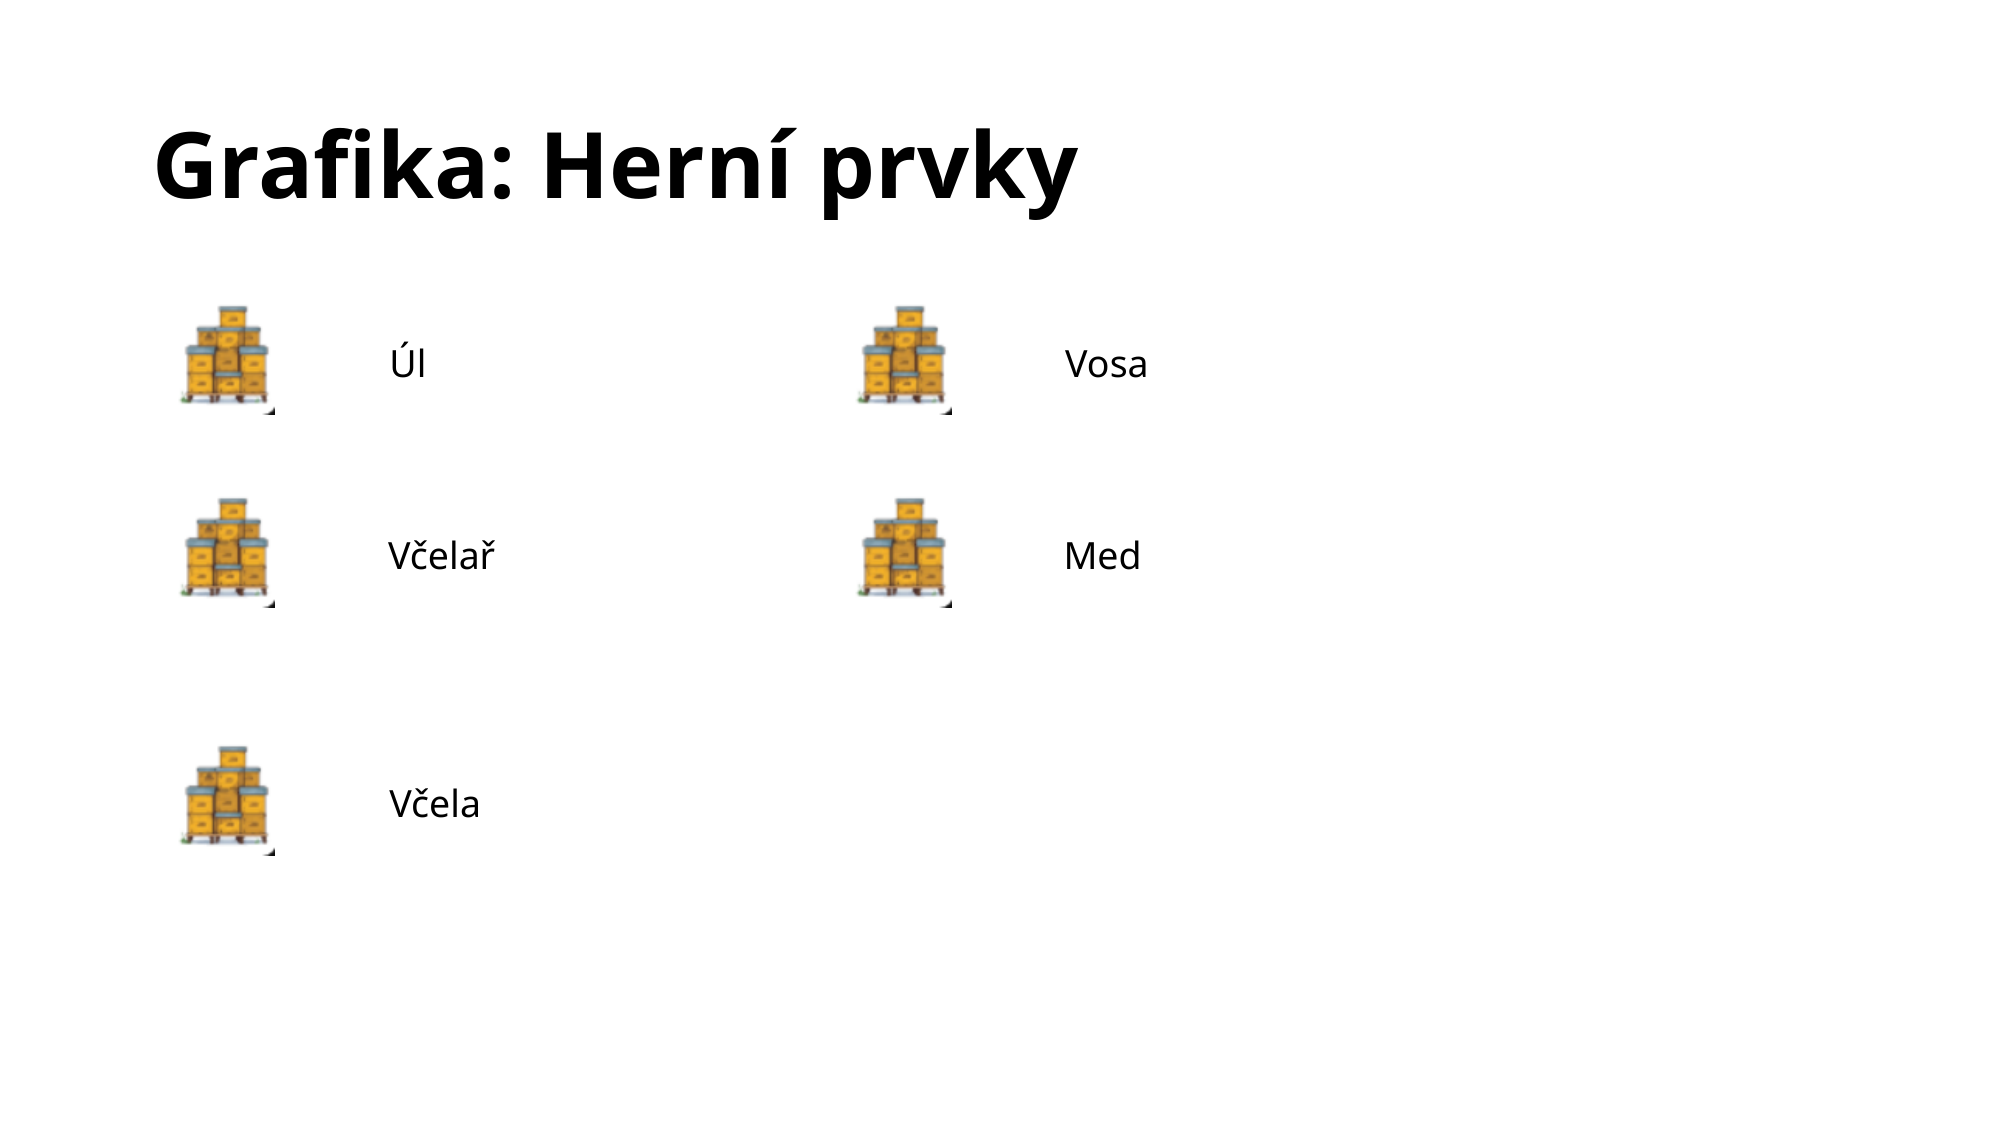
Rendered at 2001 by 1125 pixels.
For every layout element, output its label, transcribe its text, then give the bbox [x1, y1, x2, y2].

text_box Úl [374, 332, 442, 393]
text_box Včela [374, 772, 496, 833]
text_box Včelař [373, 524, 511, 585]
title Grafika: Herní prvky [137, 59, 1863, 278]
picture [136, 717, 276, 856]
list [136, 276, 276, 416]
text_box Vosa [1050, 332, 1164, 393]
picture [813, 469, 953, 608]
text_box Med [1048, 524, 1157, 585]
picture [813, 276, 953, 416]
picture [136, 469, 276, 608]
